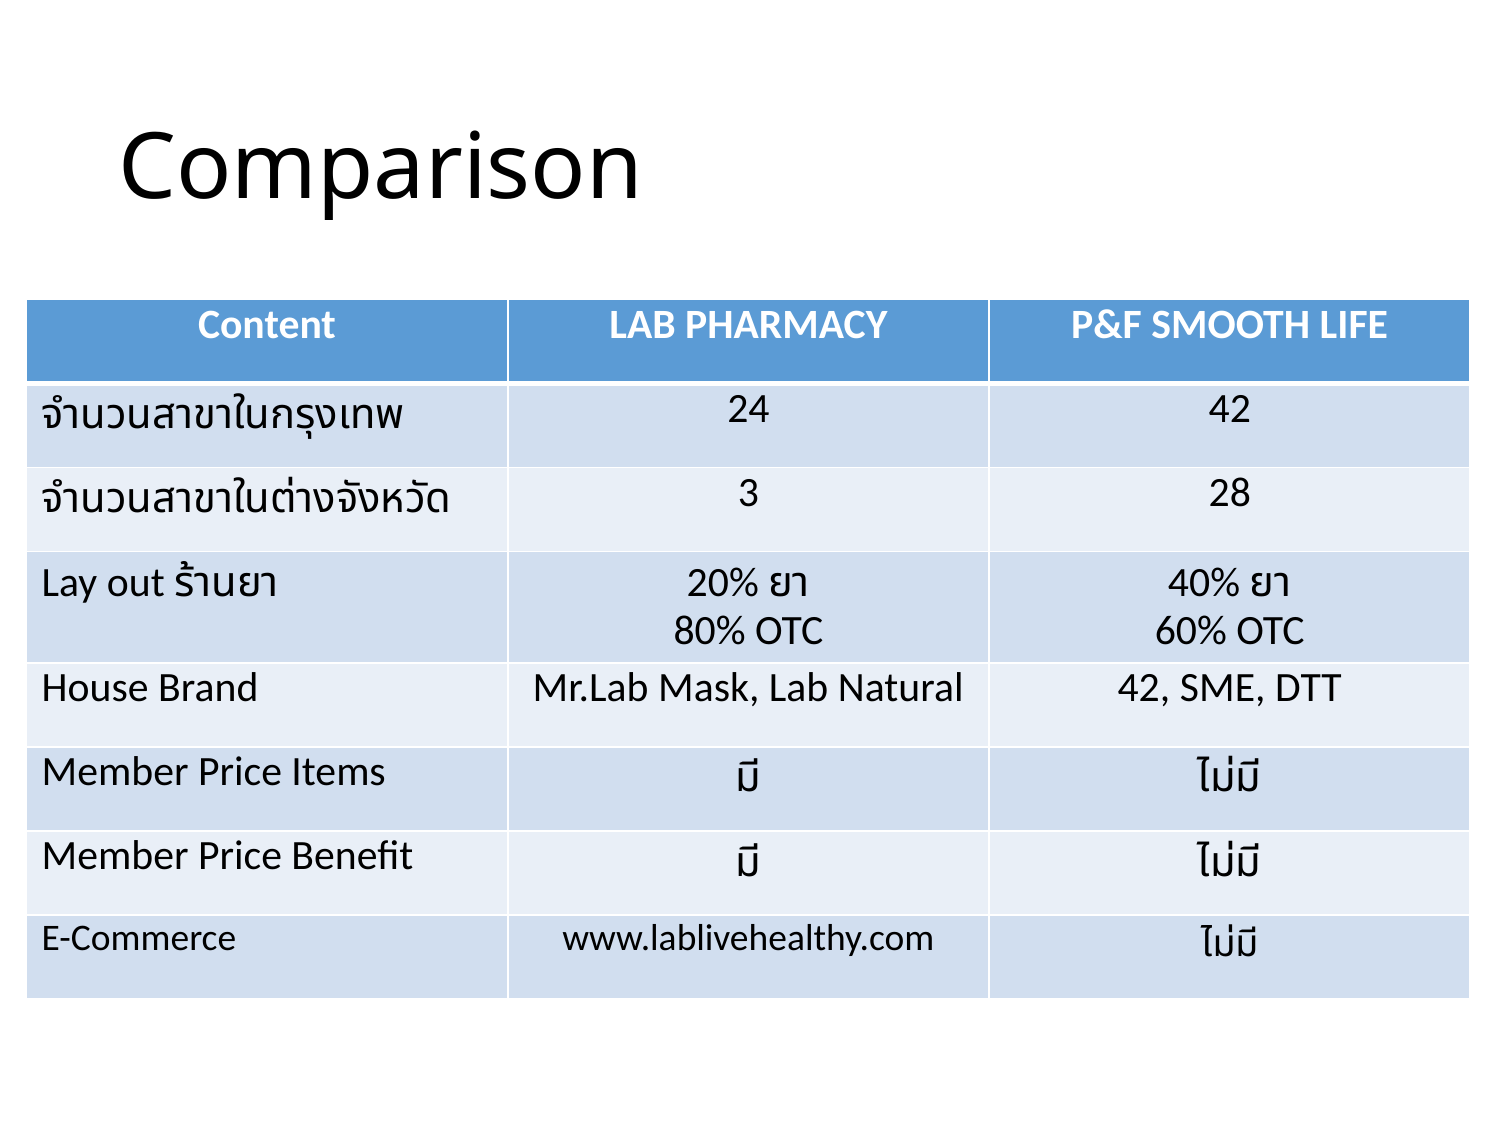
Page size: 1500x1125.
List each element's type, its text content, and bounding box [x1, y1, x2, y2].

table_cell 42, SME, DTT [990, 664, 1469, 746]
title Comparison [103, 59, 1397, 278]
table_cell House Brand [27, 664, 507, 746]
table_cell ไม่มี [990, 748, 1469, 830]
table_cell มี [509, 748, 988, 830]
table_cell Lay out ร้านยา [27, 552, 507, 662]
table_cell 28 [990, 468, 1469, 551]
table_cell 24 [509, 386, 988, 467]
table_cell มี [509, 832, 988, 914]
table_cell 42 [990, 386, 1469, 467]
table_cell จำนวนสาขาในกรุงเทพ [27, 386, 507, 467]
table_header P&F SMOOTH LIFE [990, 300, 1469, 381]
table_cell www.lablivehealthy.com [509, 916, 988, 998]
table_cell Member Price Benefit [27, 832, 507, 914]
table_cell 20% ยา 80% OTC [509, 552, 988, 662]
table_cell 40% ยา 60% OTC [990, 552, 1469, 662]
table_cell E-Commerce [27, 916, 507, 998]
table_cell Member Price Items [27, 748, 507, 830]
table_cell Mr.Lab Mask, Lab Natural [509, 664, 988, 746]
table_header LAB PHARMACY [509, 300, 988, 381]
table_header Content [27, 300, 507, 381]
table_cell ไม่มี [990, 832, 1469, 914]
table_cell 3 [509, 468, 988, 551]
table_cell ไม่มี [990, 916, 1469, 998]
table_cell จำนวนสาขาในต่างจังหวัด [27, 468, 507, 551]
